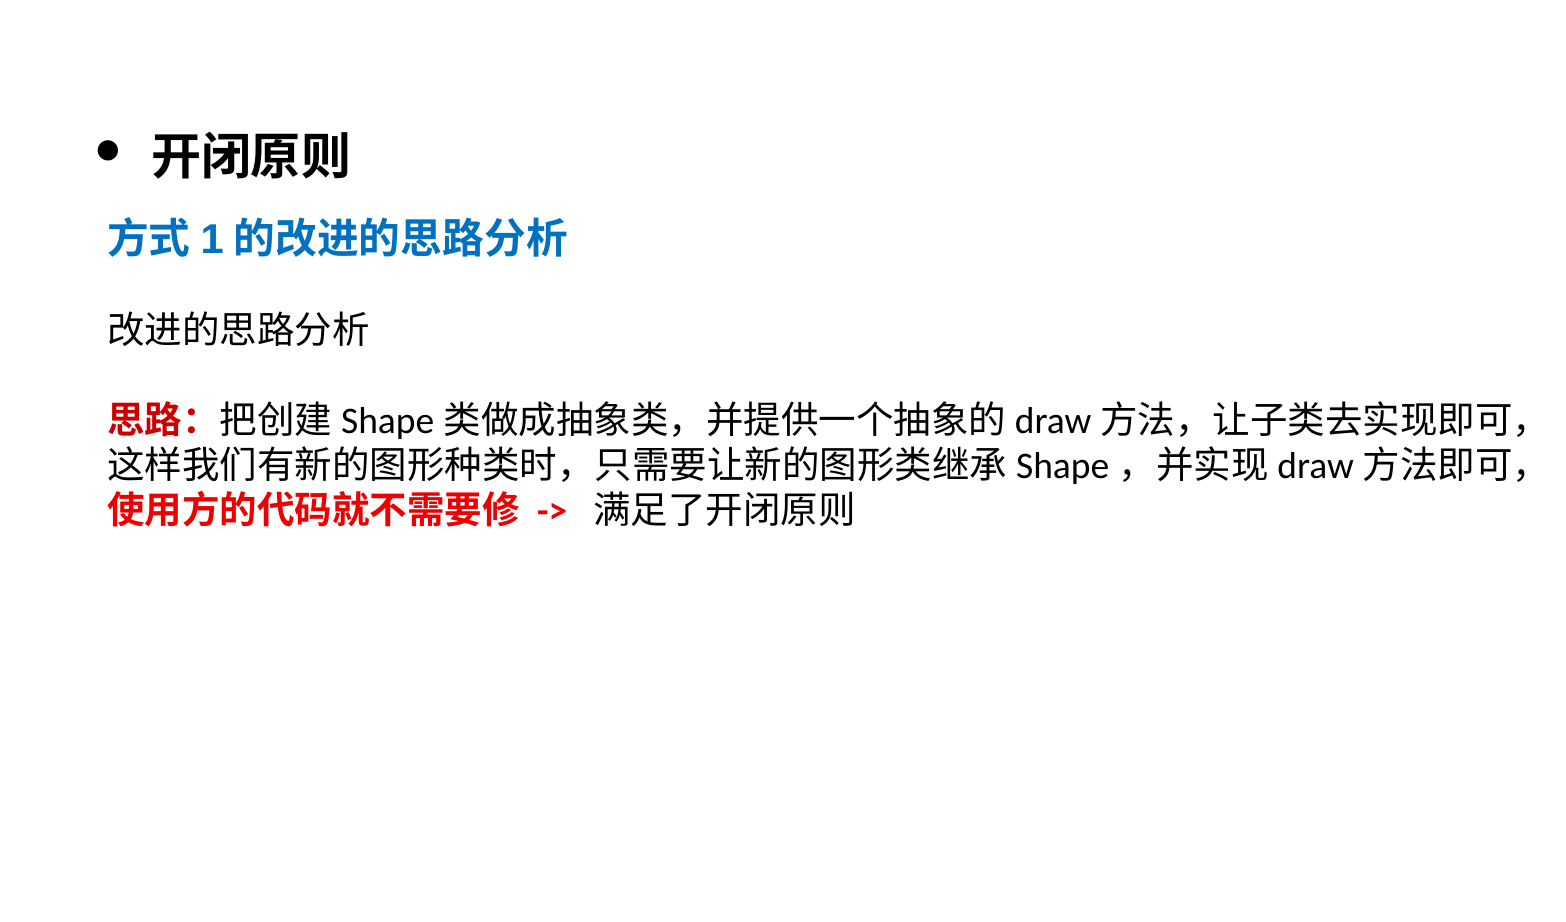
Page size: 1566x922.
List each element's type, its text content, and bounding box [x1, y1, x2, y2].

text_box 方式1的改进的思路分析 改进的思路分析 思路：把创建Shape类做成抽象类，并提供一个抽象的draw方法，让子类去实现即可，这样我们有新的图形种类时，只需要让新的图形类继承Shape，并实现draw方法即可，使用方的代码就不需要修 -> 满足了开闭原则 [92, 204, 1535, 639]
text_box 开闭原则 [79, 123, 1325, 193]
